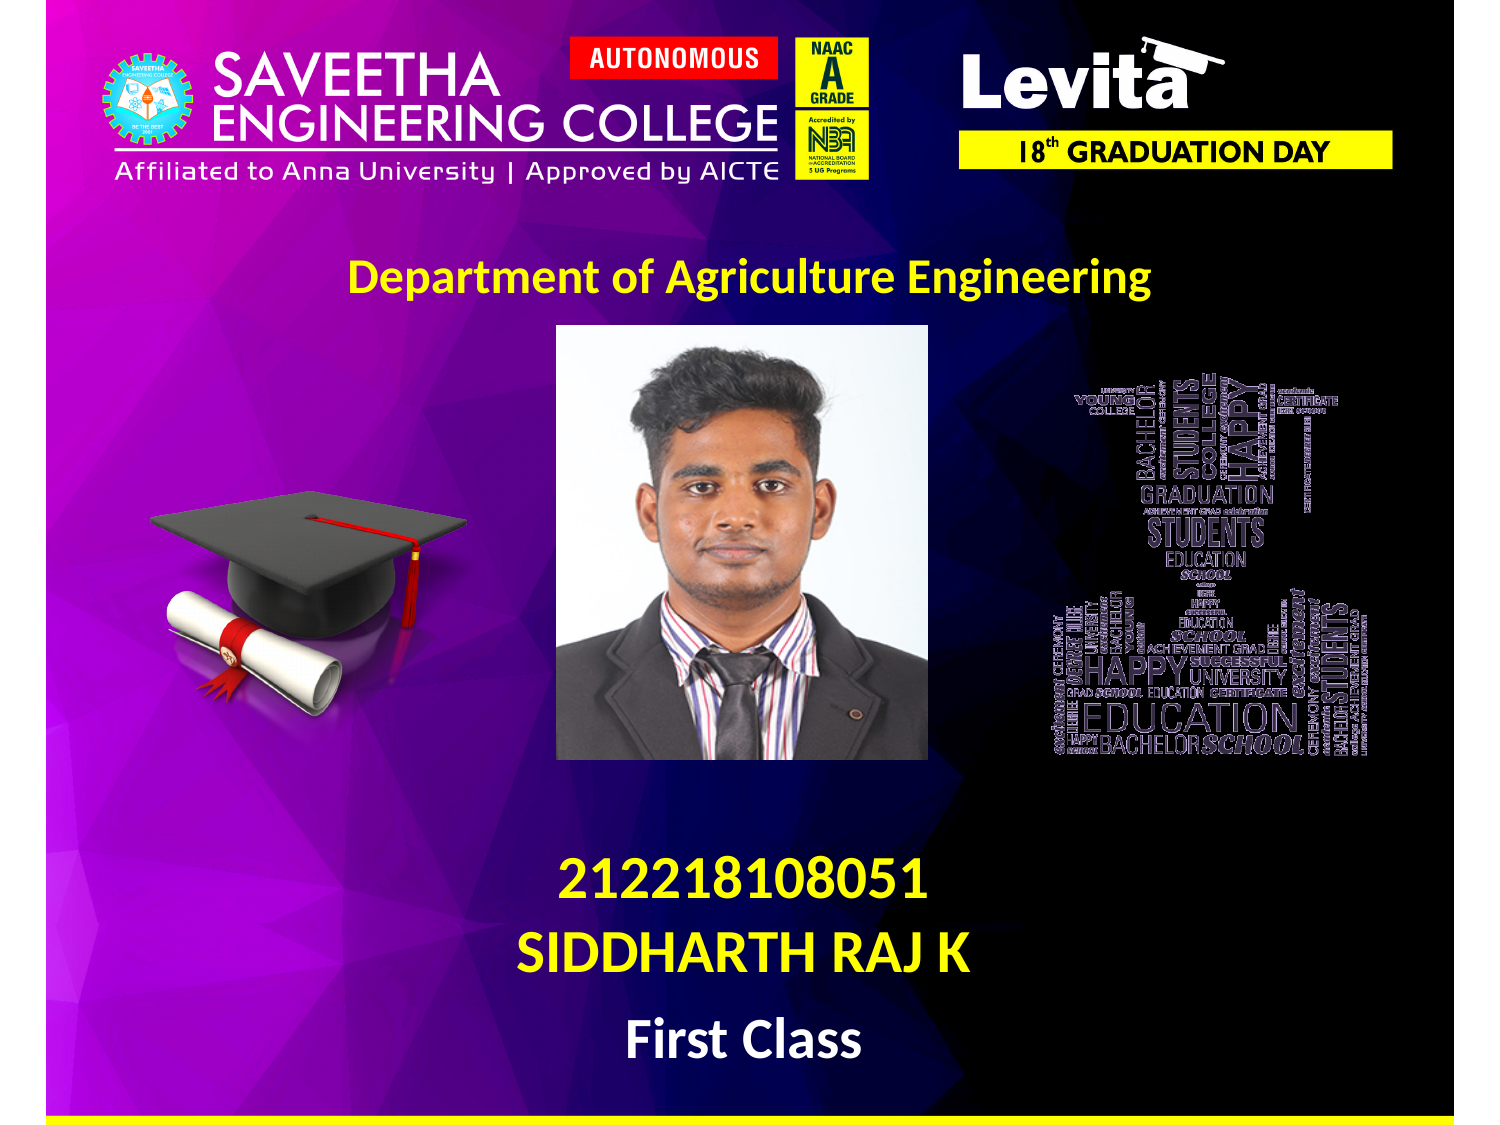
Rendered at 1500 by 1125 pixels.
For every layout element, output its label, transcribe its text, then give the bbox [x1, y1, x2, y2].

list First Class [294, 992, 1194, 1125]
title 212218108051 SIDDHARTH RAJ K [294, 829, 1194, 992]
picture [46, 0, 1454, 1125]
